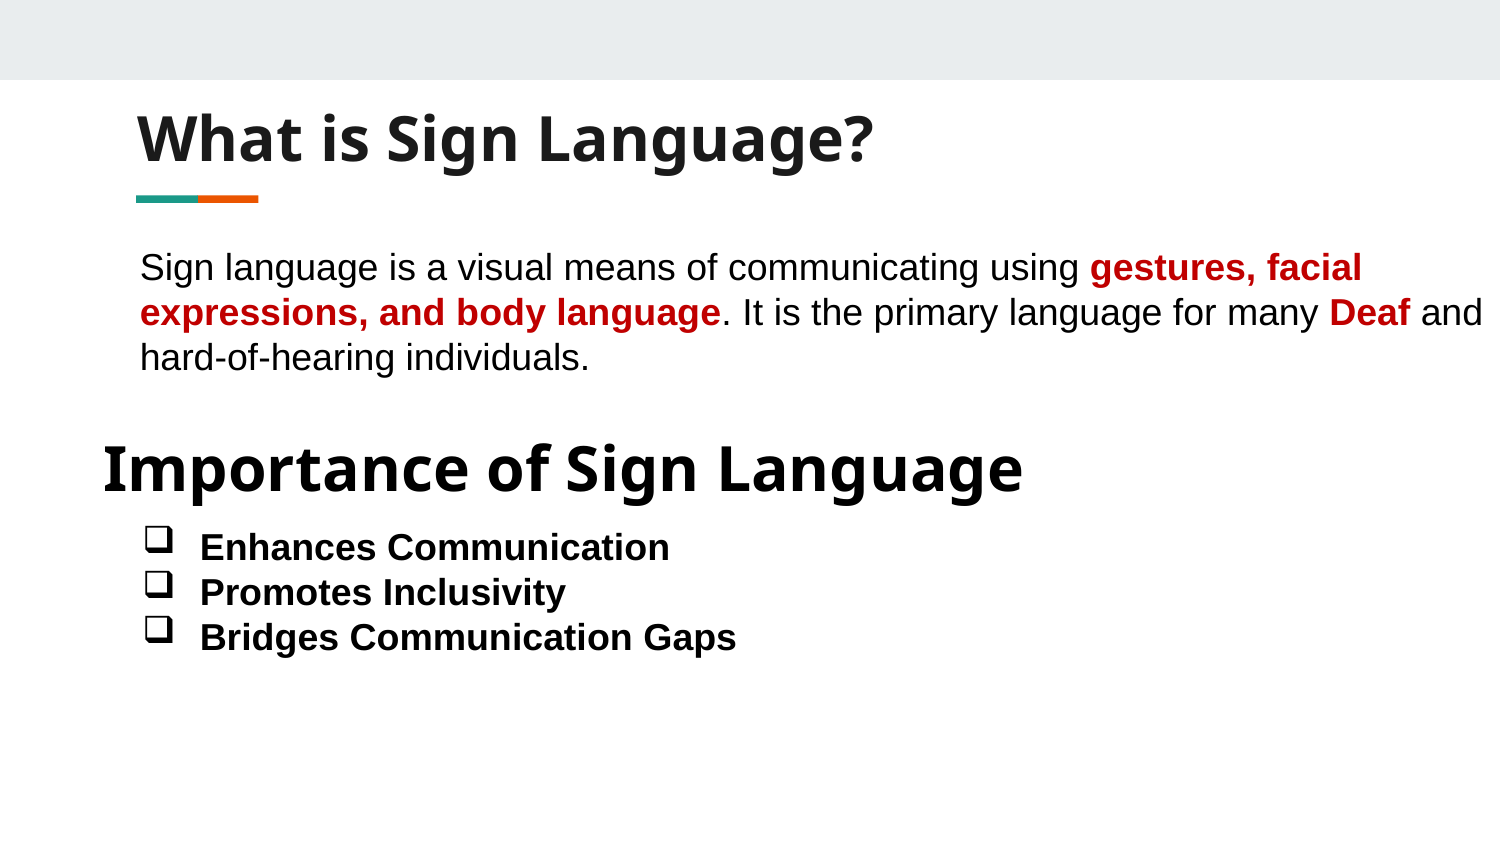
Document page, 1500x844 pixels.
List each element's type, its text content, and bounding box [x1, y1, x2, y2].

text_box Enhances Communication Promotes Inclusivity Bridges Communication Gaps [127, 514, 764, 665]
text_box Importance of Sign Language [88, 421, 1041, 512]
subtitle Sign language is a visual means of communicating using gestures, facial expressions, and body language. It is the primary language for many Deaf and hard-of-hearing individuals. [124, 80, 1500, 586]
